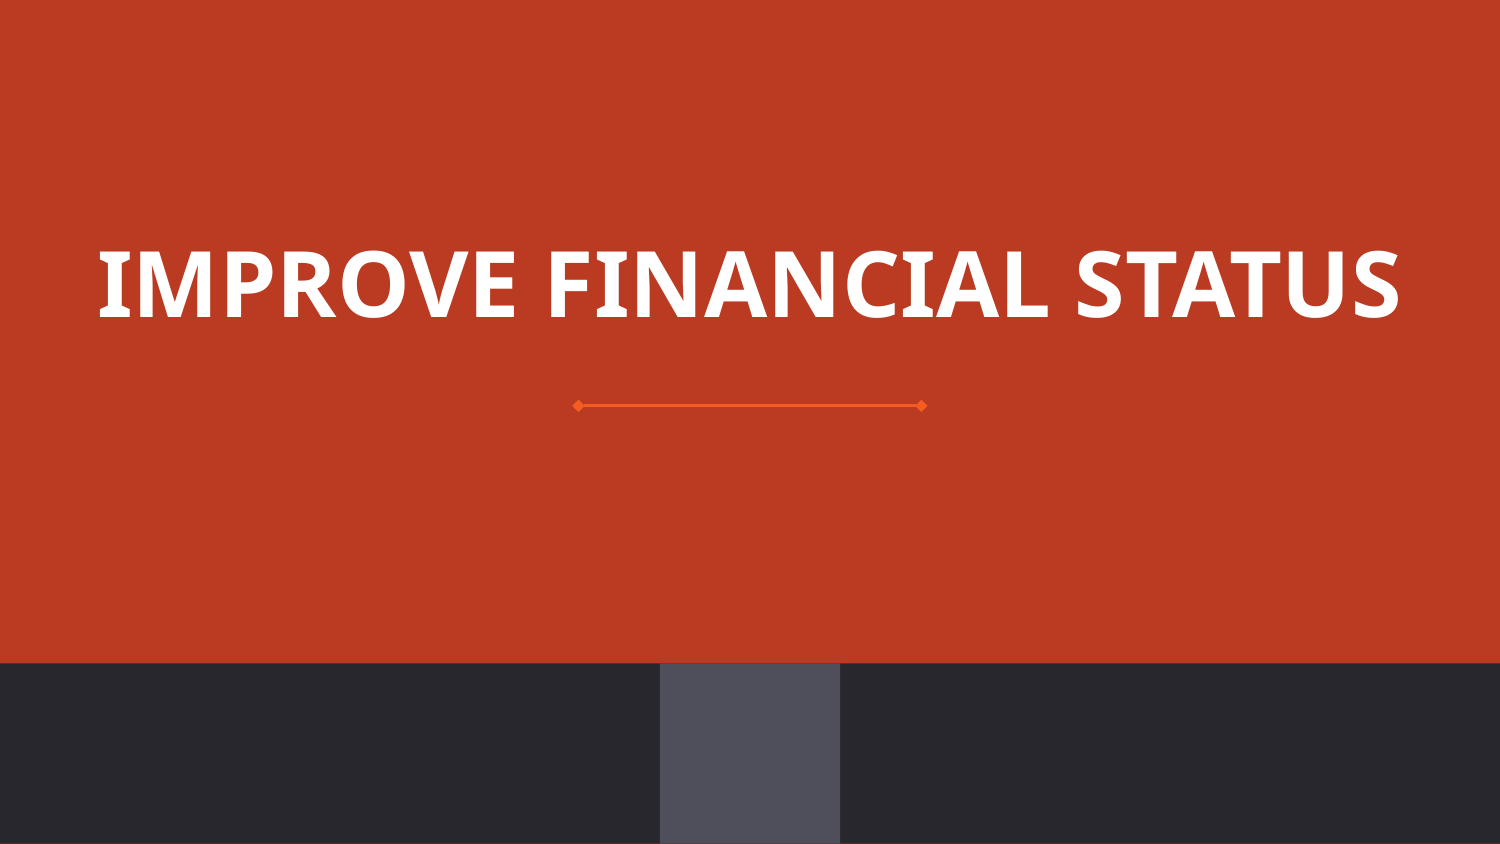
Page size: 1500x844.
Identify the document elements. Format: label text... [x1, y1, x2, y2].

title IMPROVE FINANCIAL STATUS [25, 160, 1475, 352]
